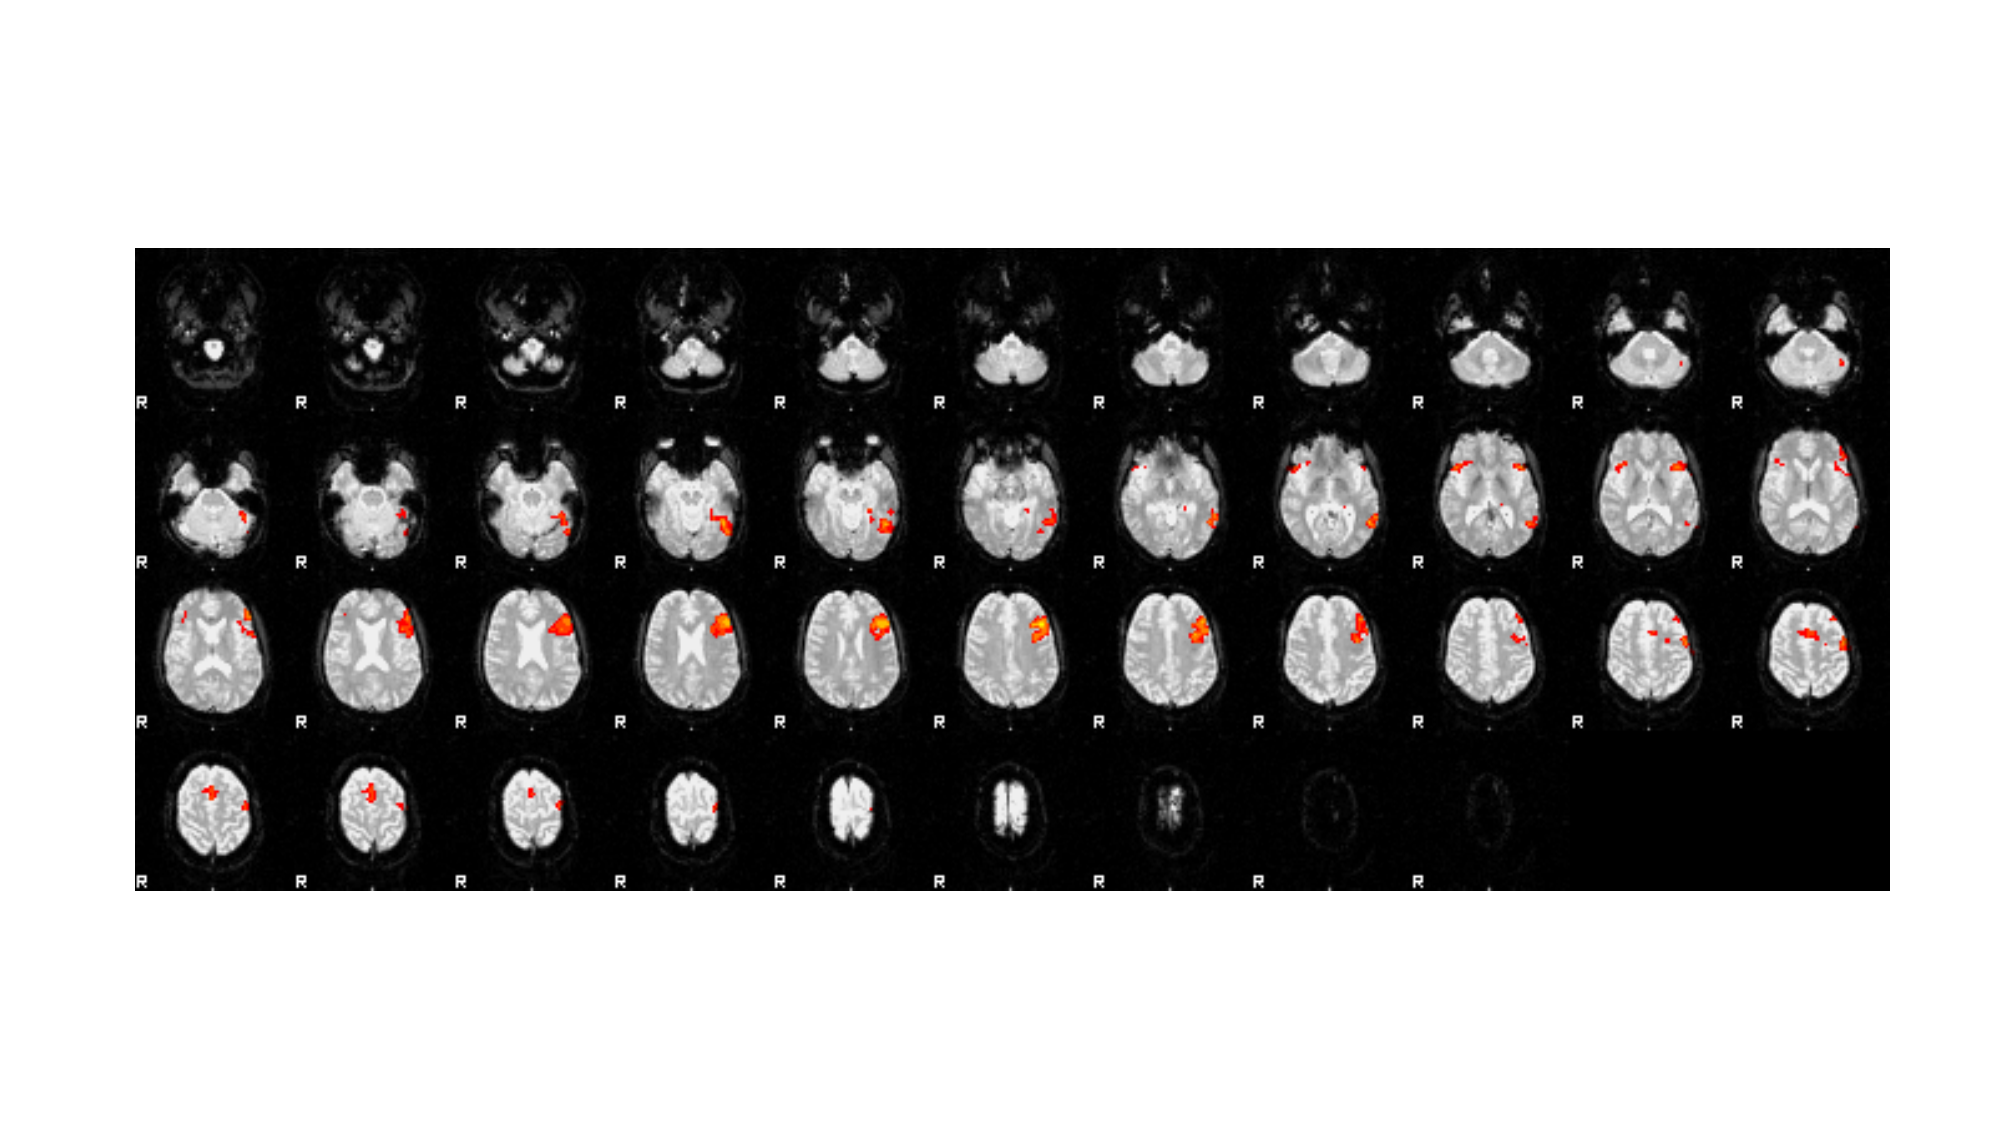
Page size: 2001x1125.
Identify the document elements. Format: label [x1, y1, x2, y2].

picture [135, 248, 1890, 891]
